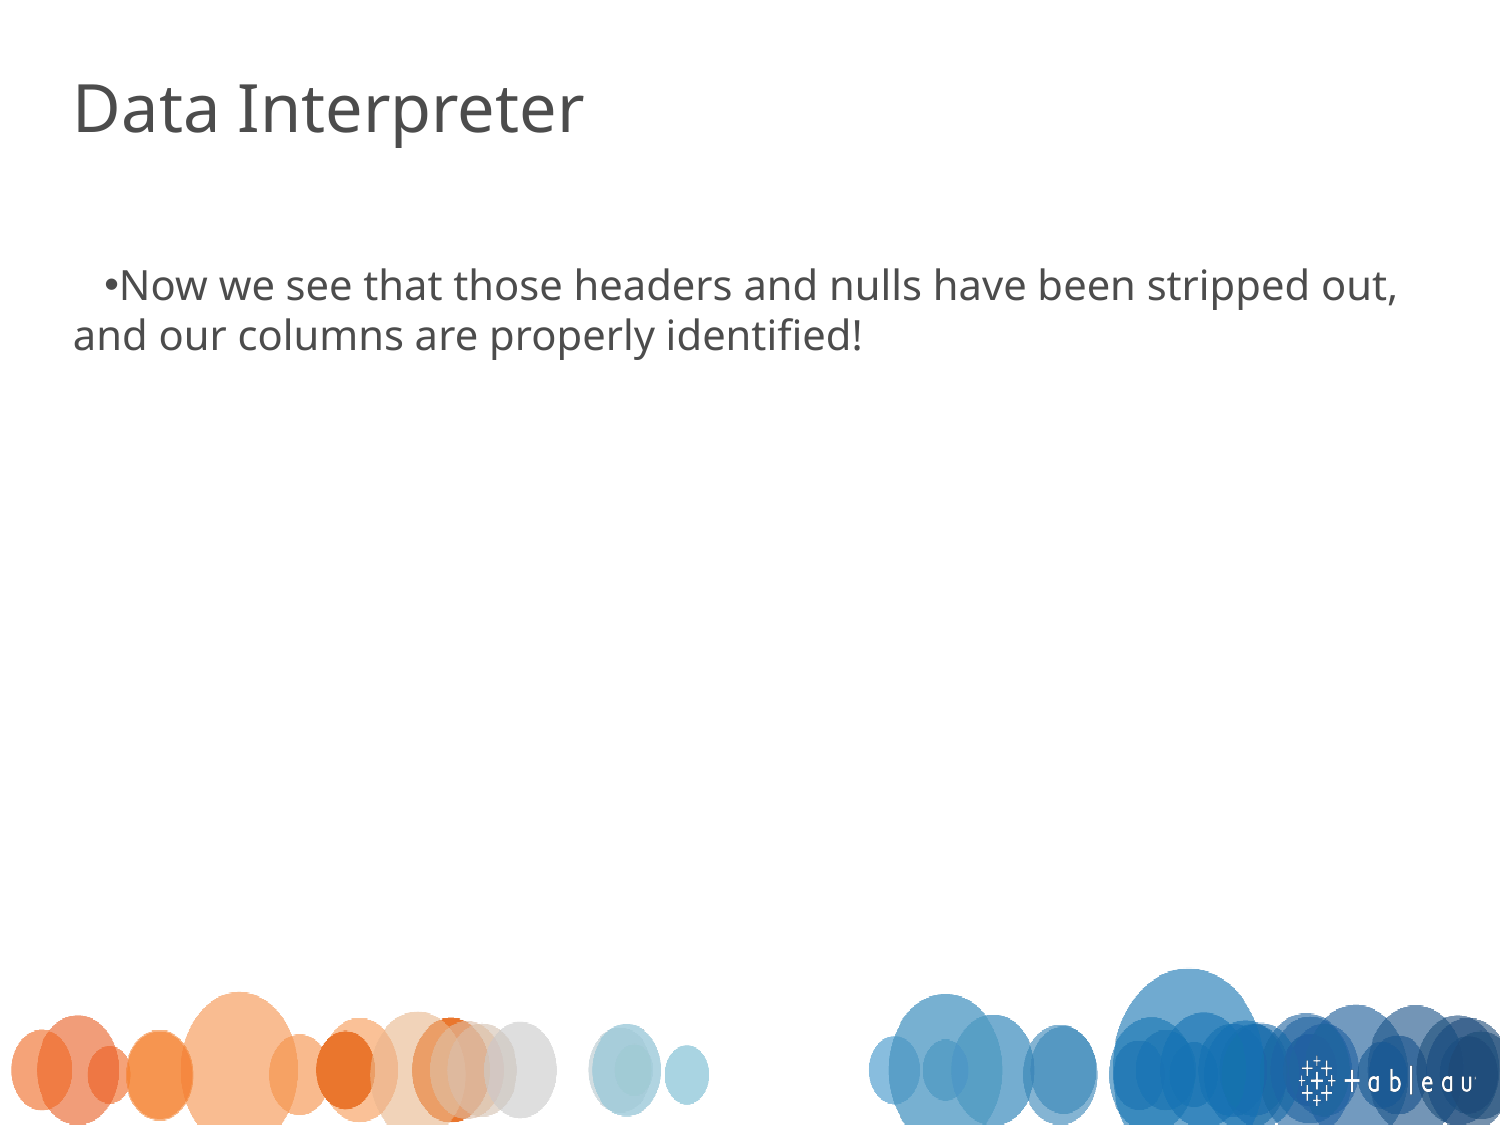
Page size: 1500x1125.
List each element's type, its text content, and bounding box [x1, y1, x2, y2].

list Data Interpreter [72, 81, 1434, 147]
list Now we see that those headers and nulls have been stripped out, and our columns are properly identified! [72, 258, 1434, 360]
picture [0, 947, 1500, 1125]
